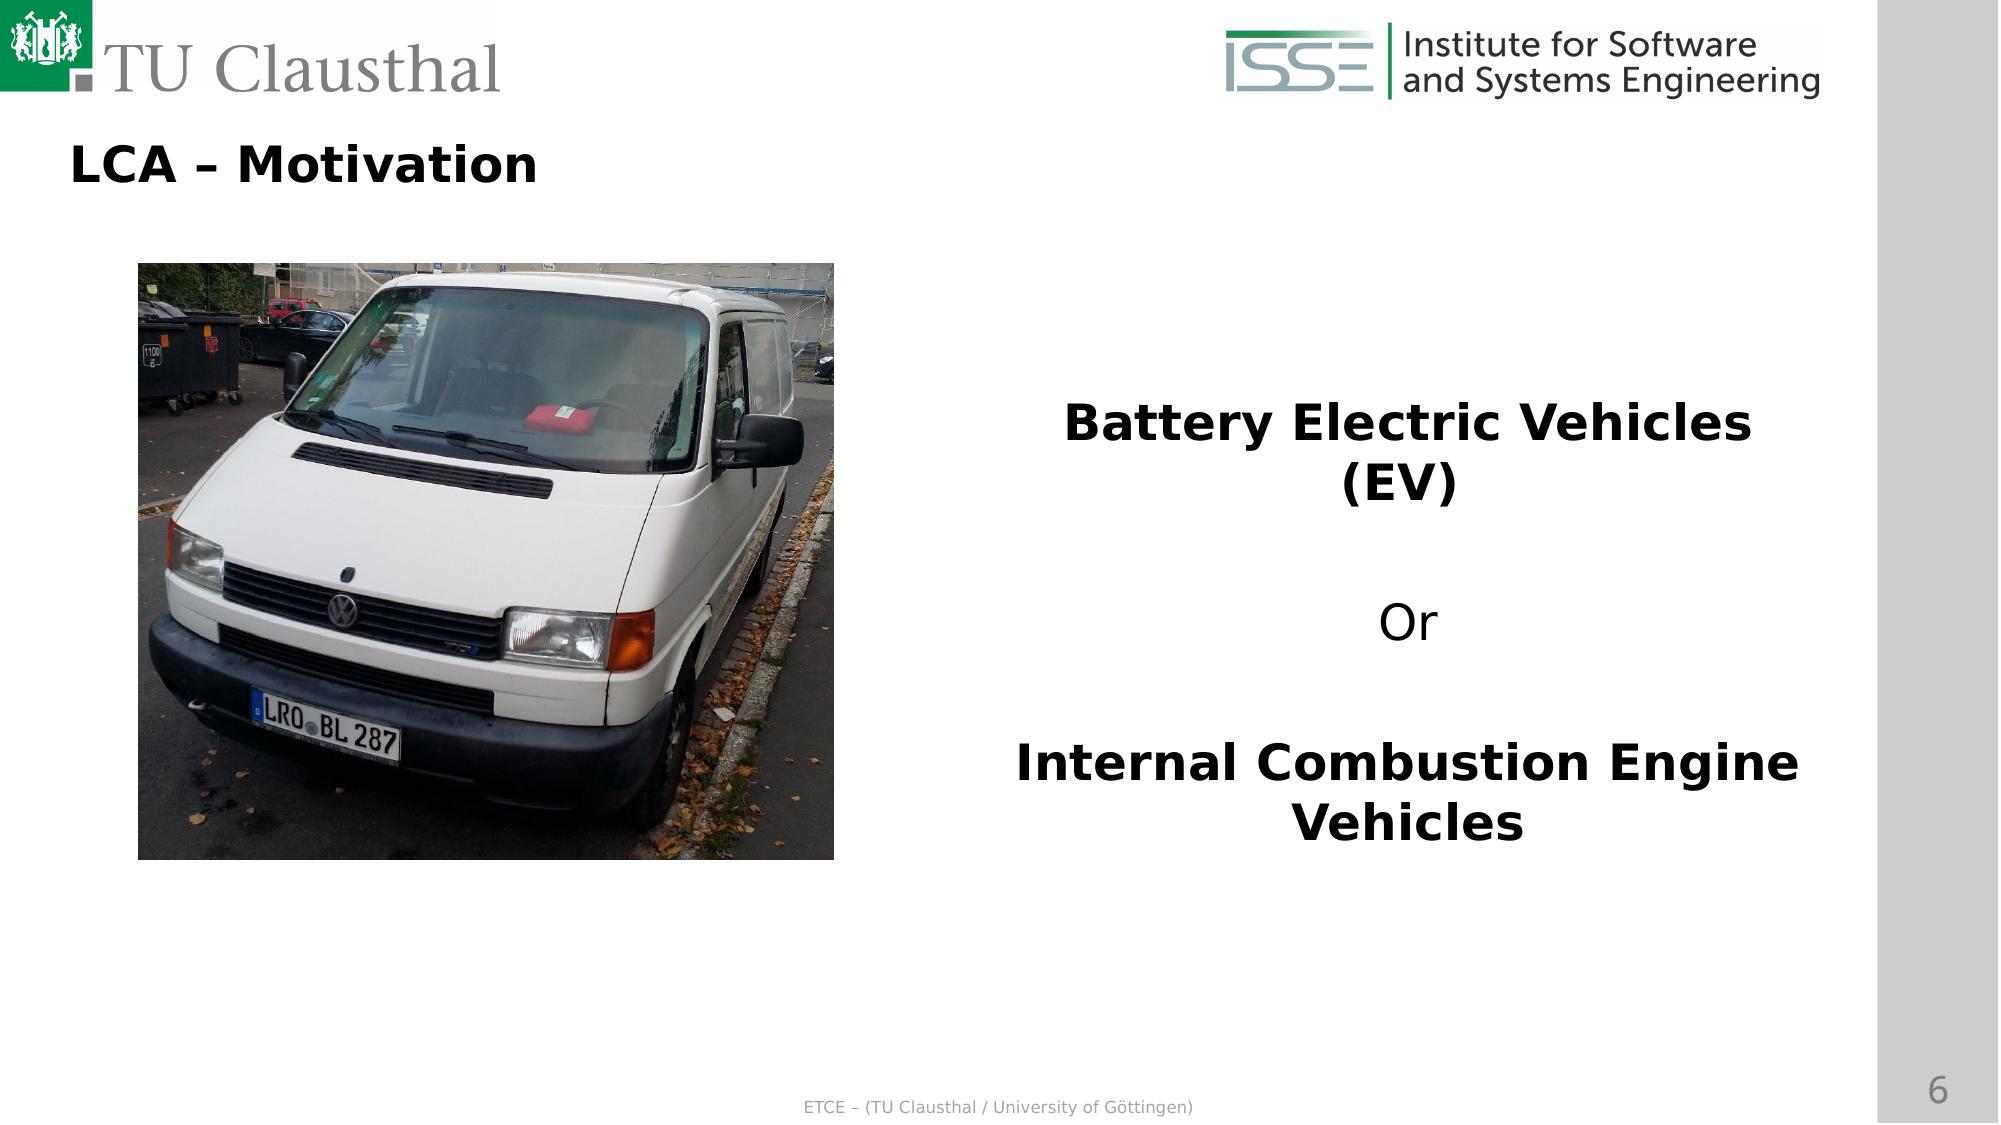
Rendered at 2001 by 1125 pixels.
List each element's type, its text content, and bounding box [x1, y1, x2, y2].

text_box LCA – Motivation [55, 125, 1818, 207]
picture [137, 263, 834, 860]
picture [0, 0, 500, 92]
picture [1218, 22, 1825, 106]
text_box Battery Electric Vehicles (EV) Or Internal Combustion Engine Vehicles [999, 208, 1817, 1033]
